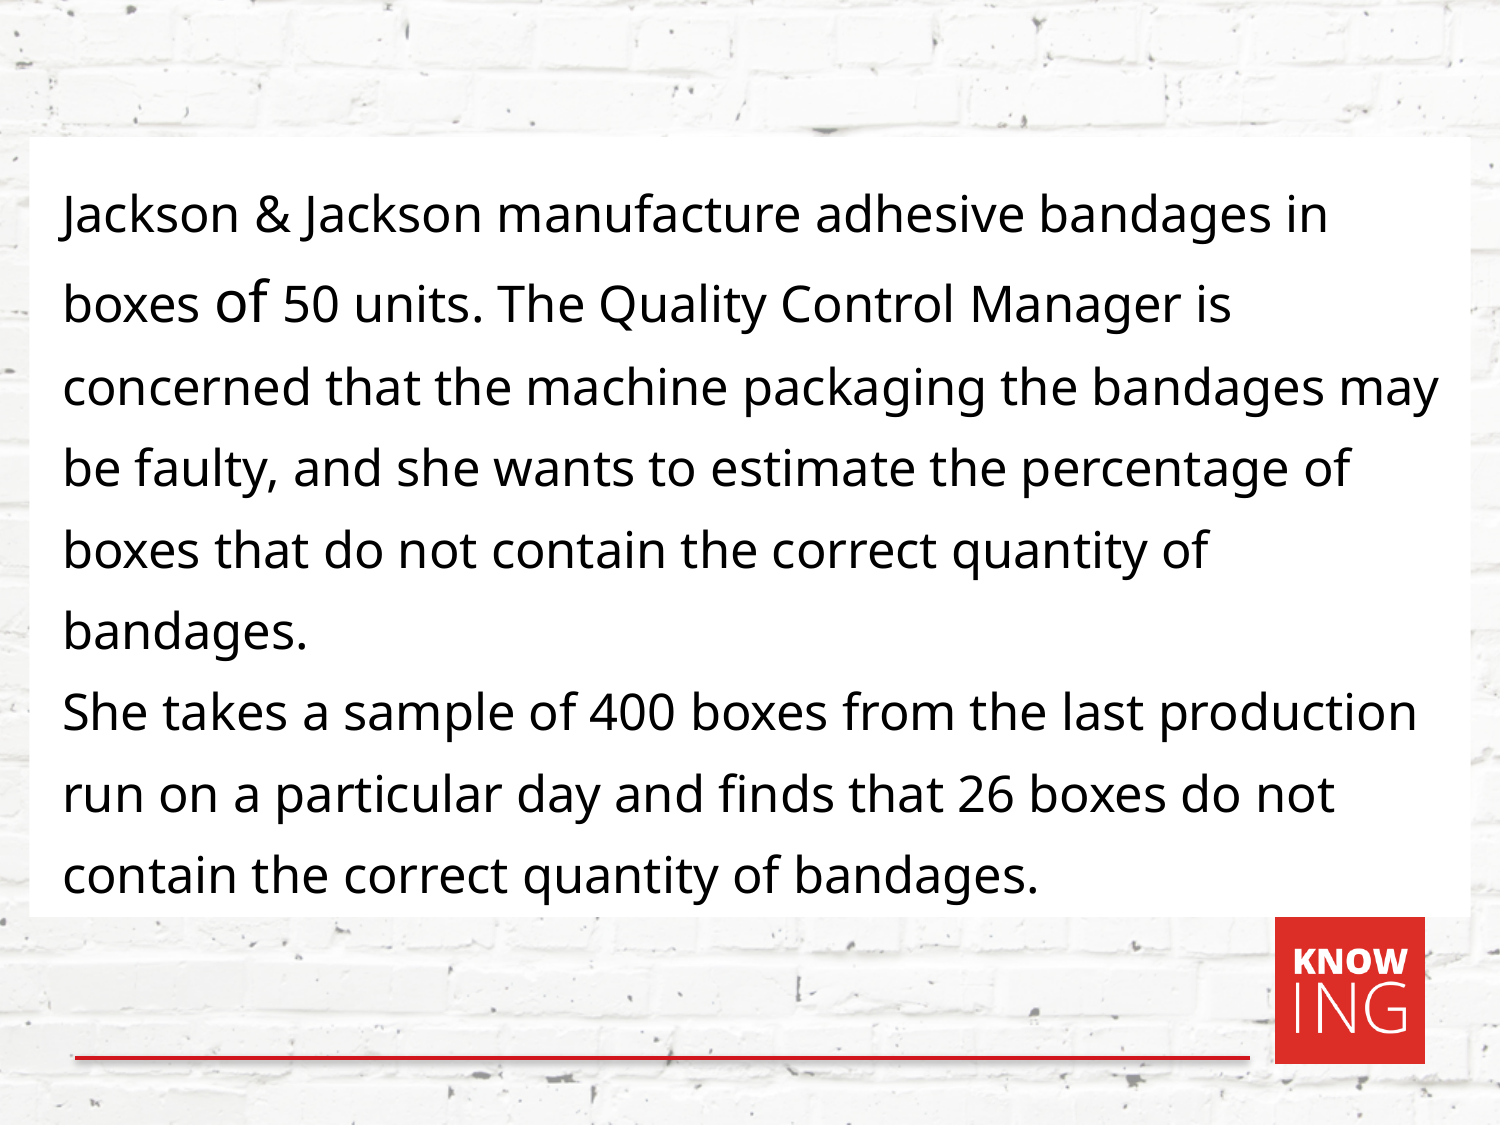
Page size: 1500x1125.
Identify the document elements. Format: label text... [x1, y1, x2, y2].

picture [1275, 917, 1425, 1064]
title UNIT INFORMATION / HOUSEKEEPING [0, 0, 1500, 1125]
list Jackson & Jackson manufacture adhesive bandages in boxes of 50 units. The Quality Control Manager is concerned that the machine packaging the bandages may be faulty, and she wants to estimate the percentage of boxes that do not contain the correct quantity of bandages. She takes a sample of 400 boxes from the last production run on a particular day and finds that 26 boxes do not contain the correct quantity of bandages. [29, 137, 1471, 917]
